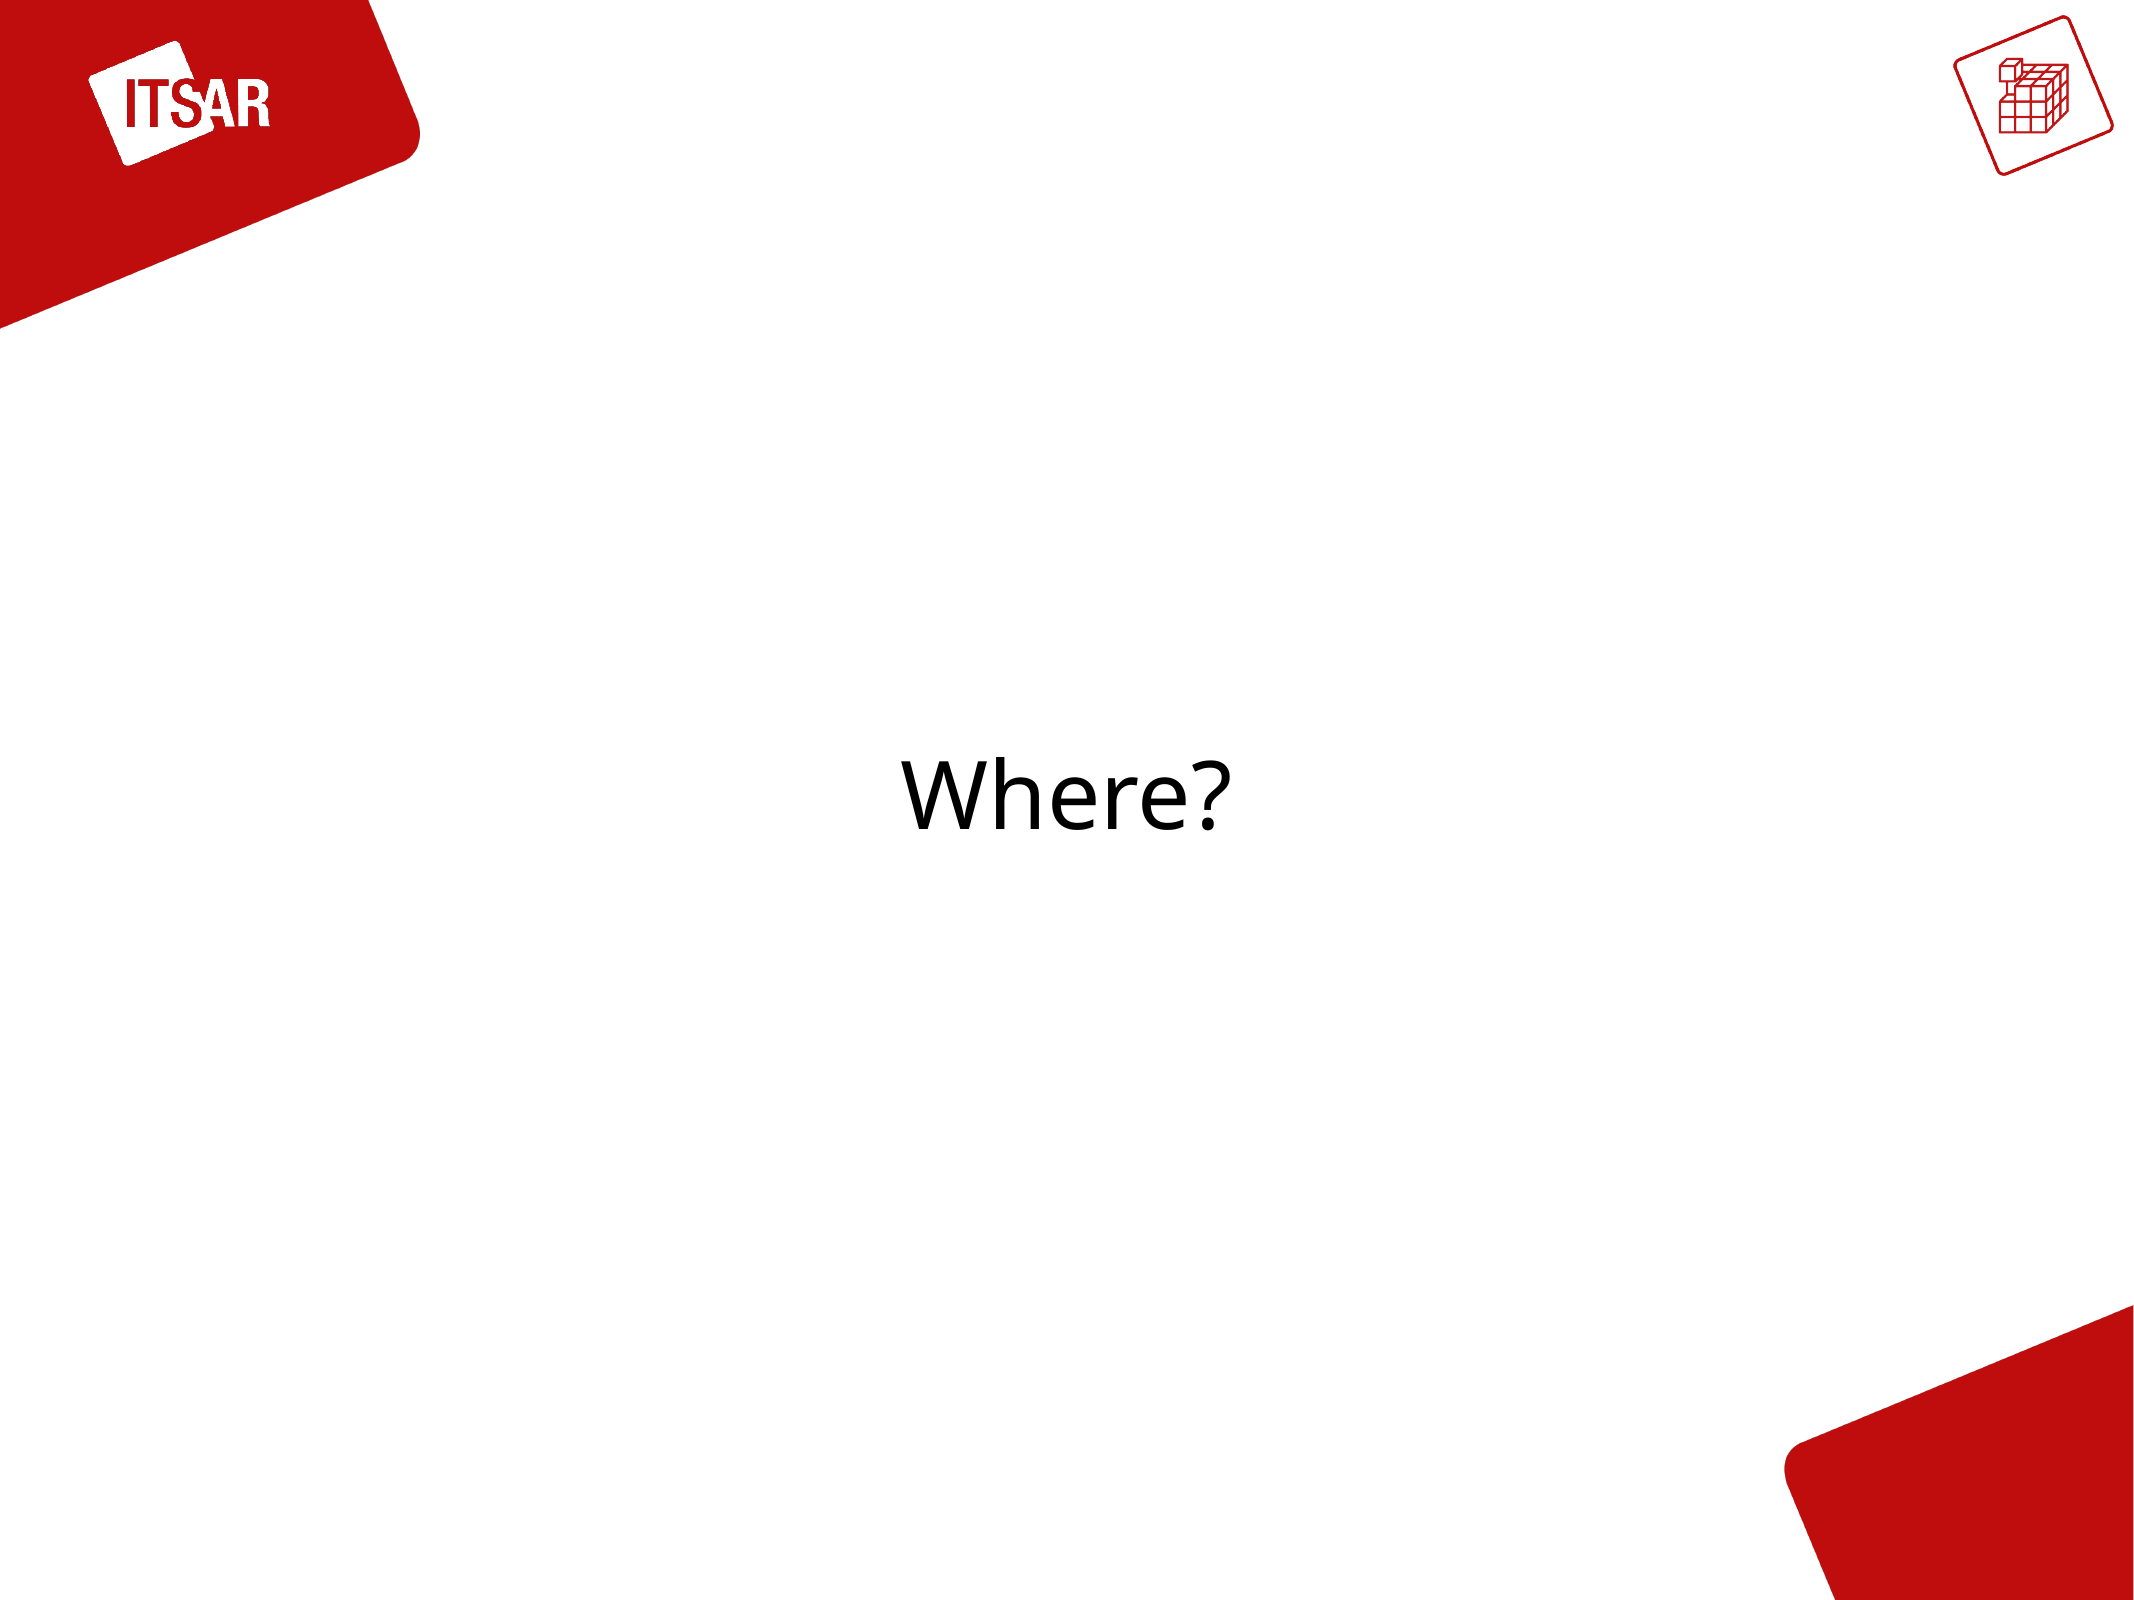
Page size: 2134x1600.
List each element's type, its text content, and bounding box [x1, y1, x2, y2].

picture [1953, 15, 2114, 176]
title Where? [876, 728, 1258, 872]
picture [0, 0, 427, 370]
picture [1777, 1230, 2134, 1600]
